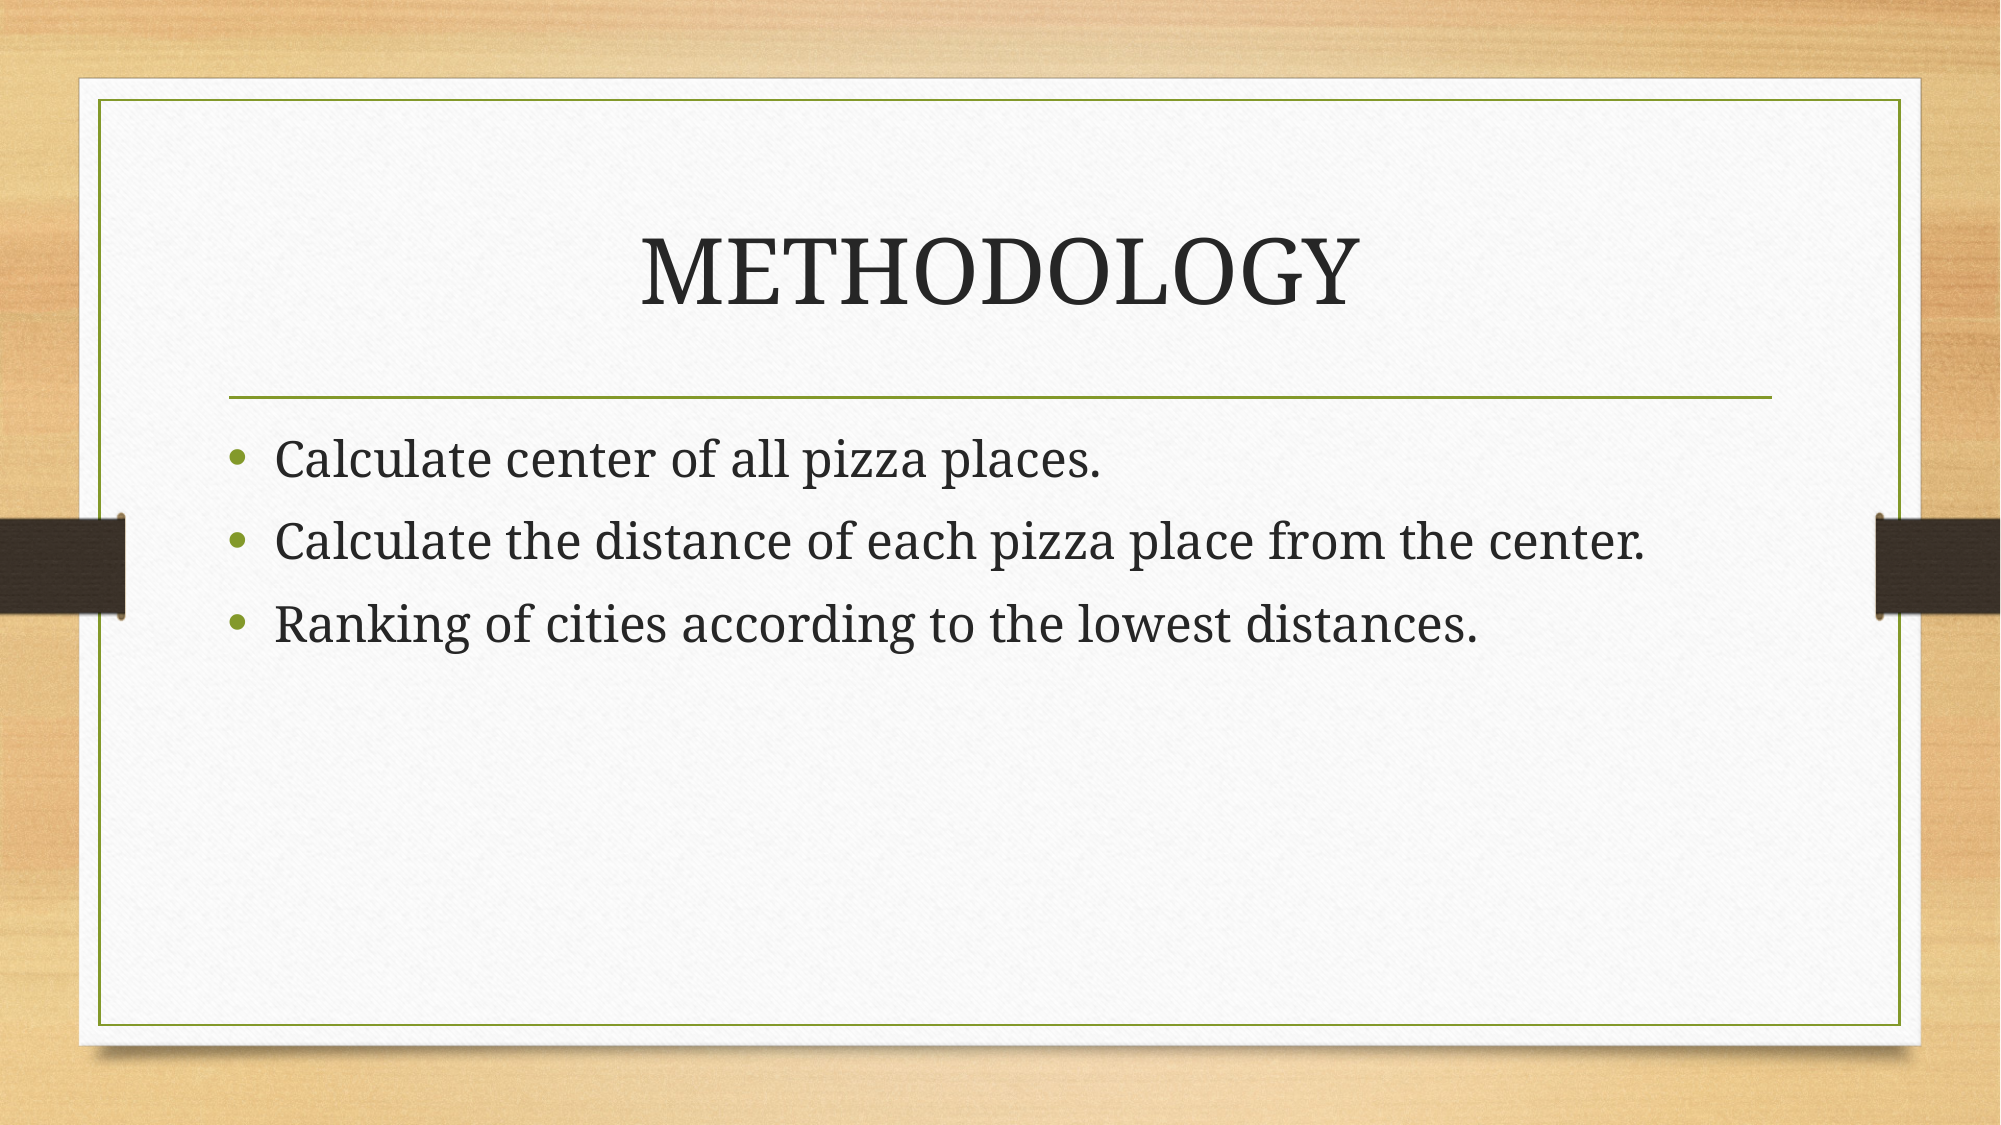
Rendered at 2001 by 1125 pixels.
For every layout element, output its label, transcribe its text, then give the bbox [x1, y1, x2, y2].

picture [0, 0, 2001, 1125]
title METHODOLOGY [212, 161, 1788, 375]
list Calculate center of all pizza places. Calculate the distance of each pizza place from the center. Ranking of cities according to the lowest distances. [212, 419, 1788, 964]
